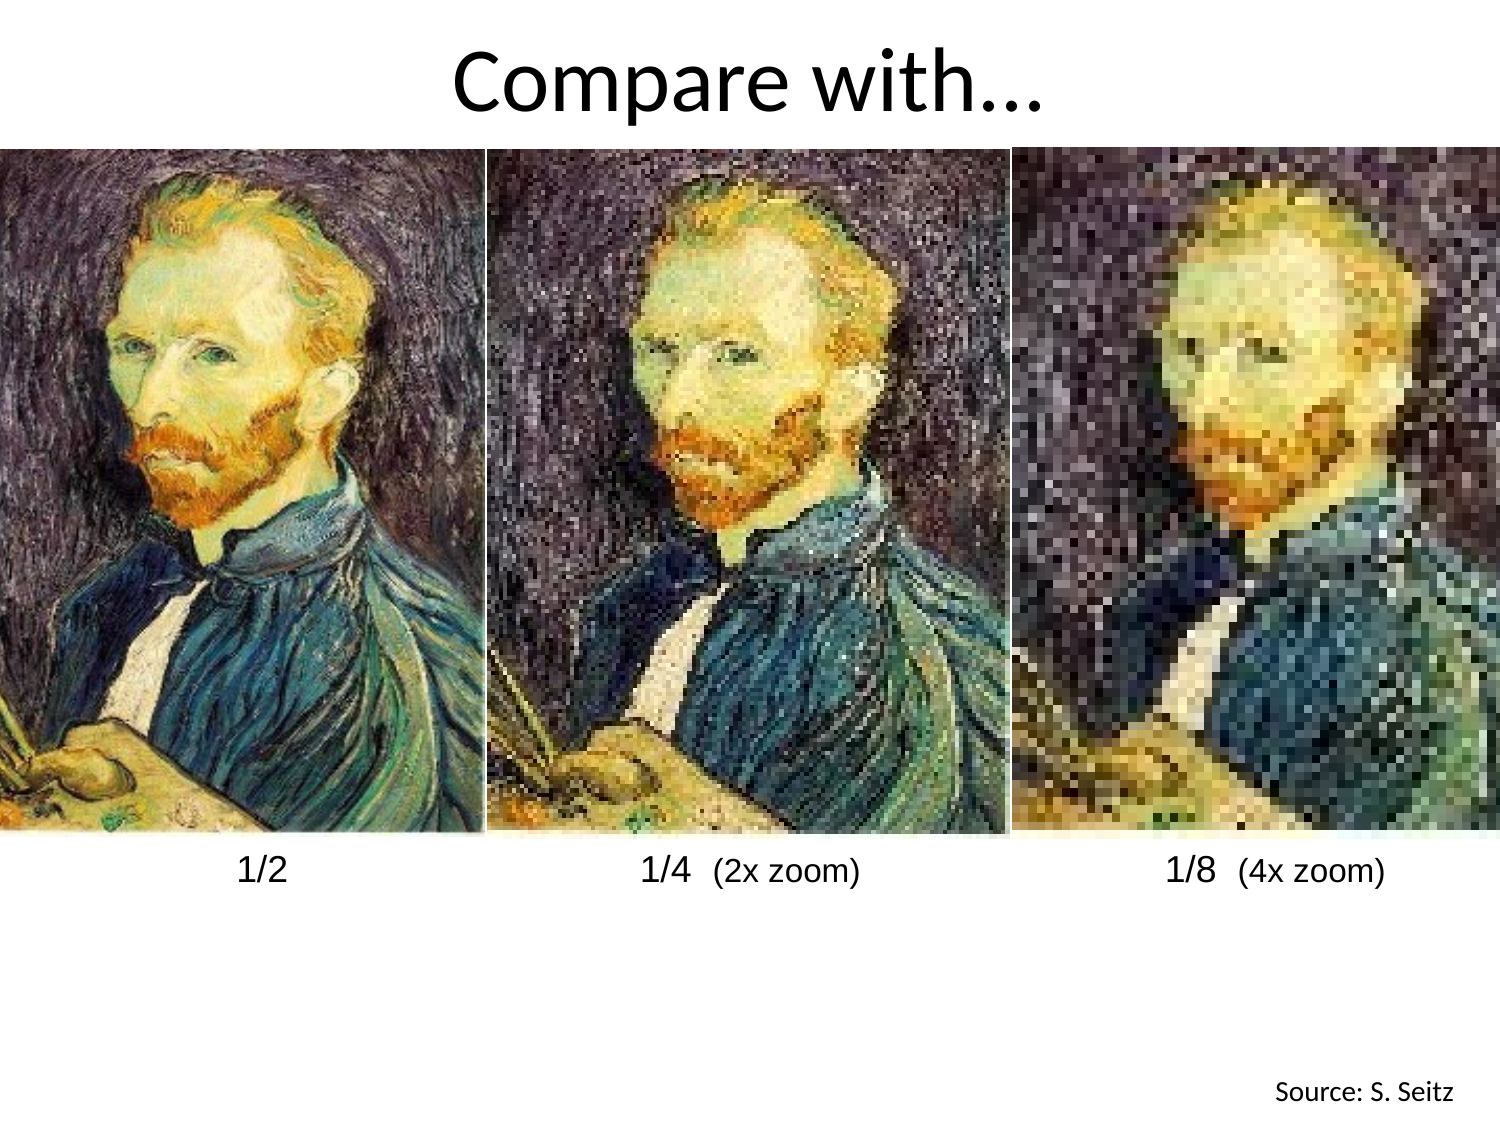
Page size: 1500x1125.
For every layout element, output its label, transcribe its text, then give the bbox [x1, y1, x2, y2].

text_box 1/8 (4x zoom) [1149, 848, 1401, 898]
text_box Source: S. Seitz [1260, 1064, 1486, 1115]
text_box 1/2 [221, 846, 304, 898]
title Compare with... [75, 0, 1425, 149]
picture [1012, 147, 1500, 840]
text_box 1/4 (2x zoom) [624, 849, 876, 898]
picture [487, 149, 1010, 840]
picture [0, 149, 485, 838]
